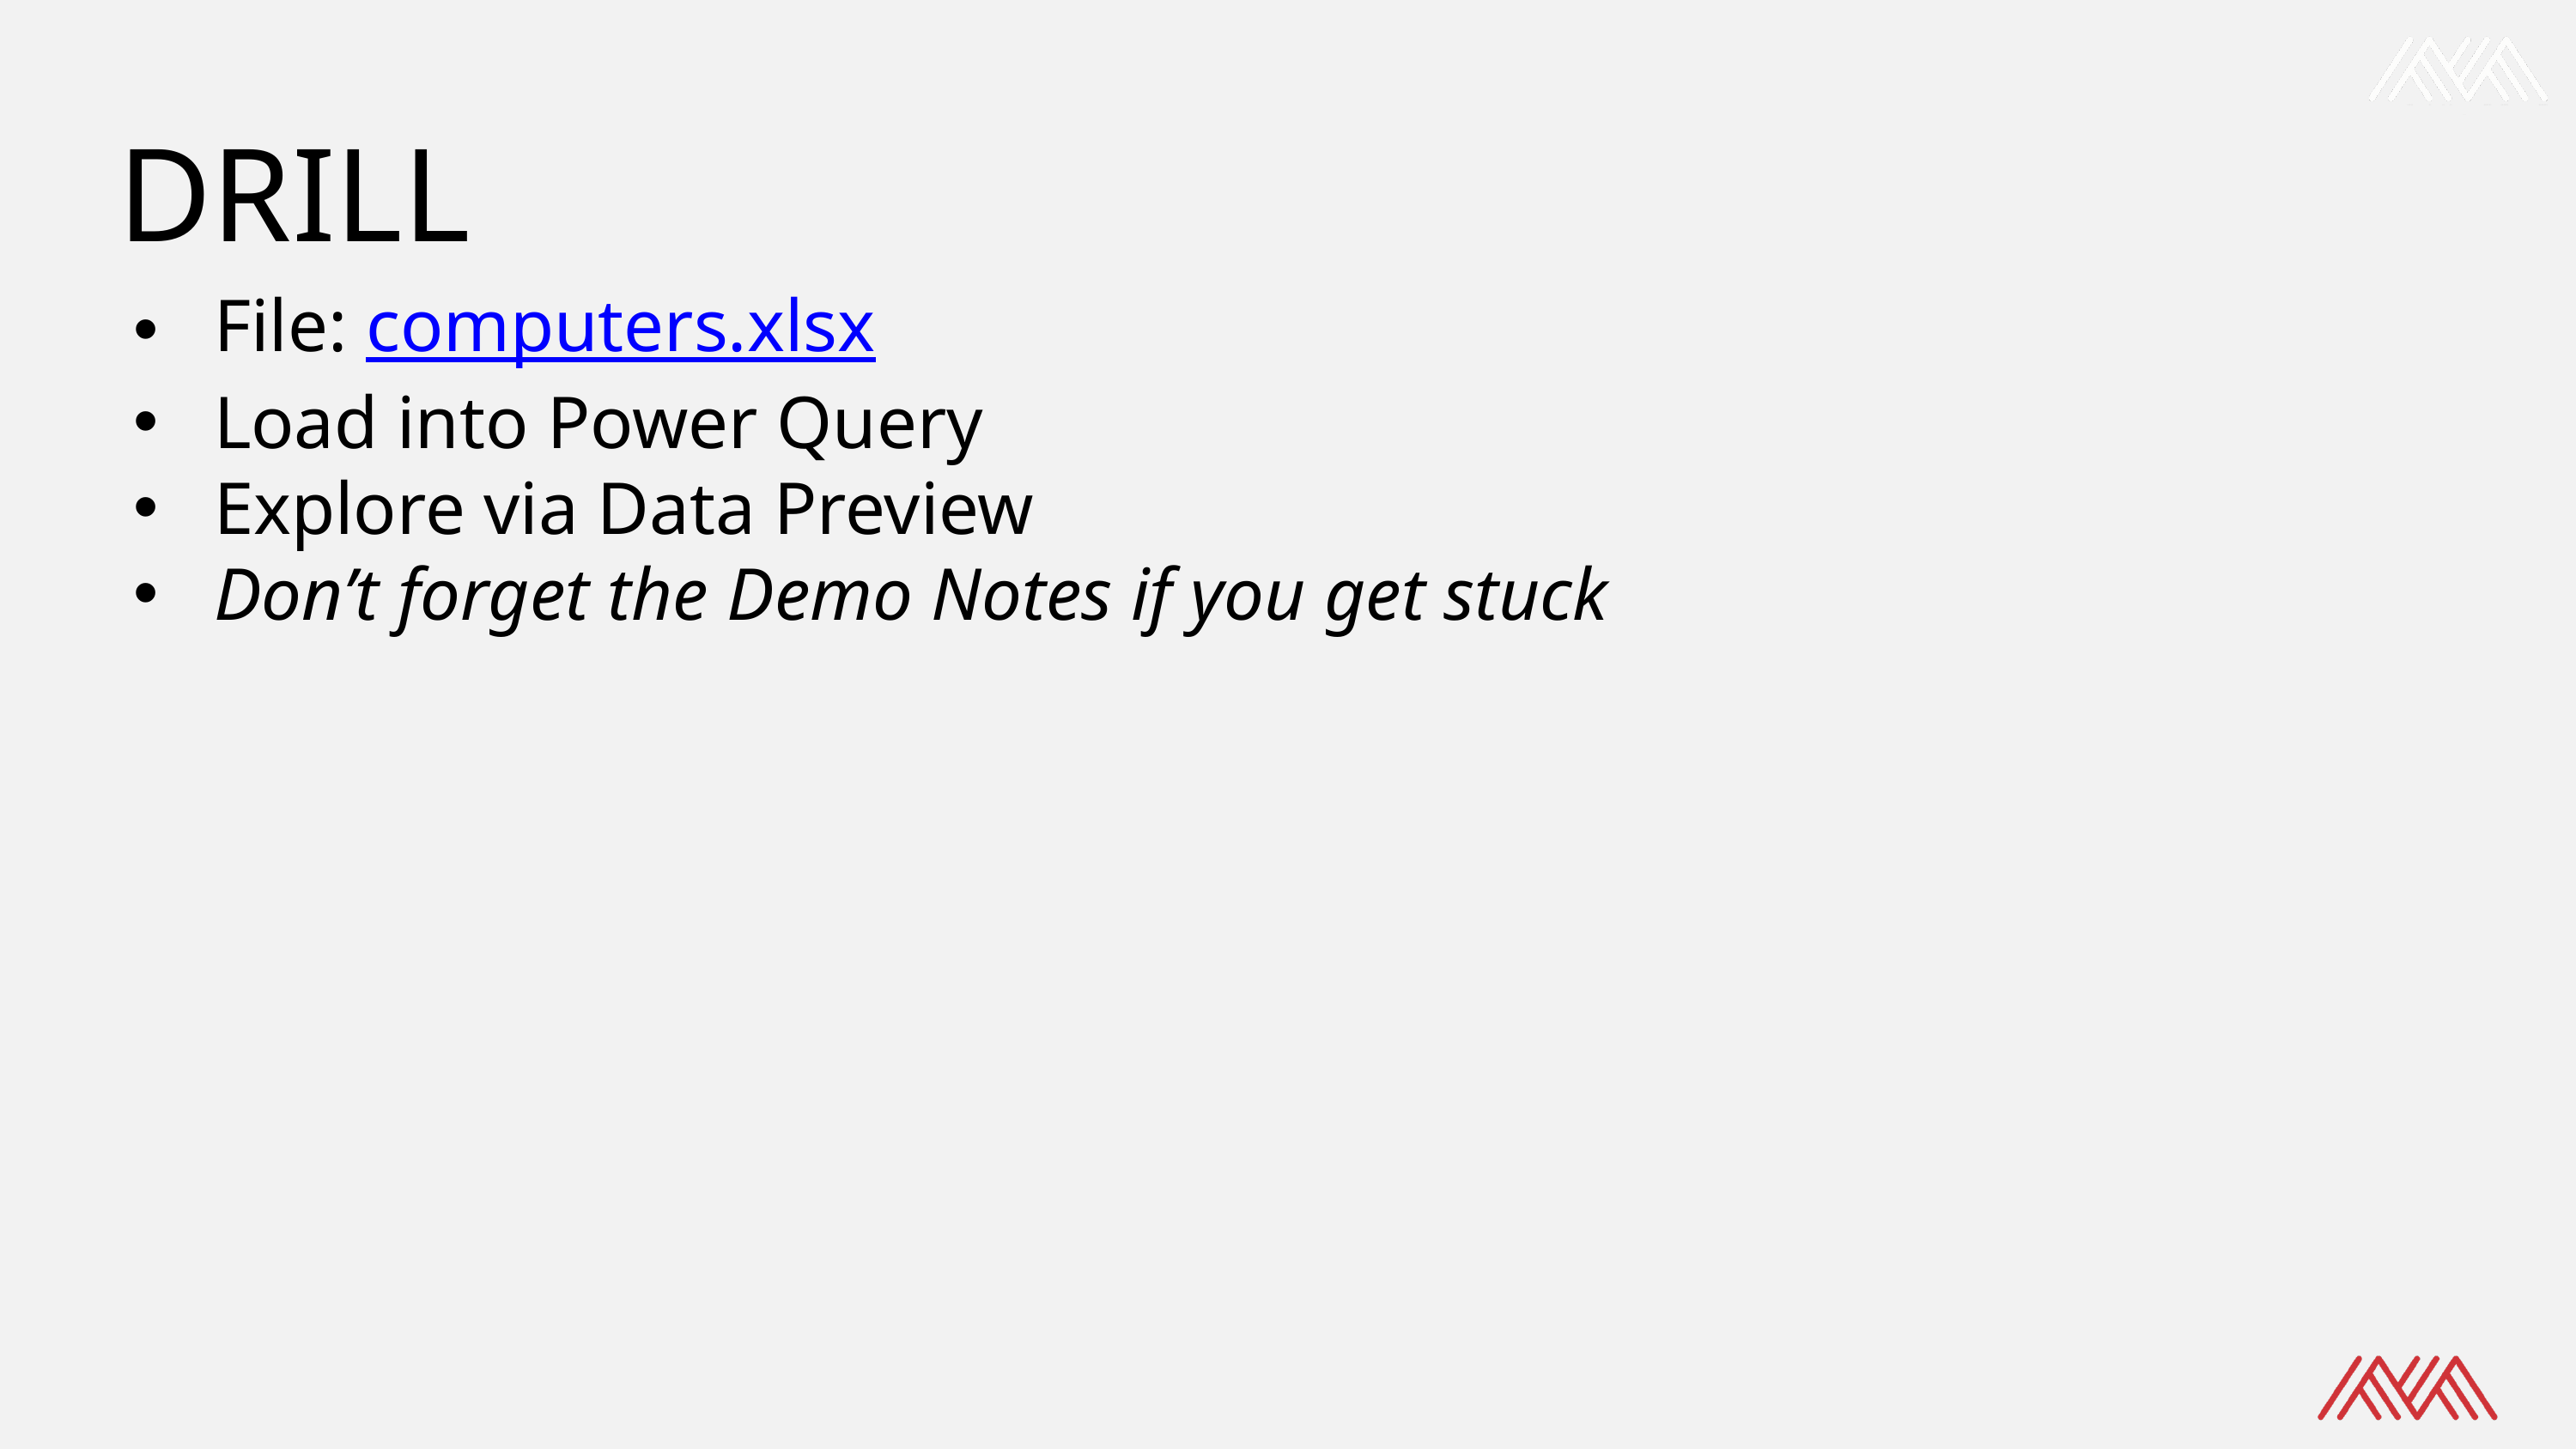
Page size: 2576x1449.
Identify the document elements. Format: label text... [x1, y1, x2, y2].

text_box File: computers.xlsx Load into Power Query Explore via Data Preview Don’t forget the Demo Notes if you get stuck [120, 273, 1935, 641]
text_box DRILL [118, 87, 2320, 268]
picture [2266, 1304, 2551, 1422]
picture [2318, 0, 2576, 194]
